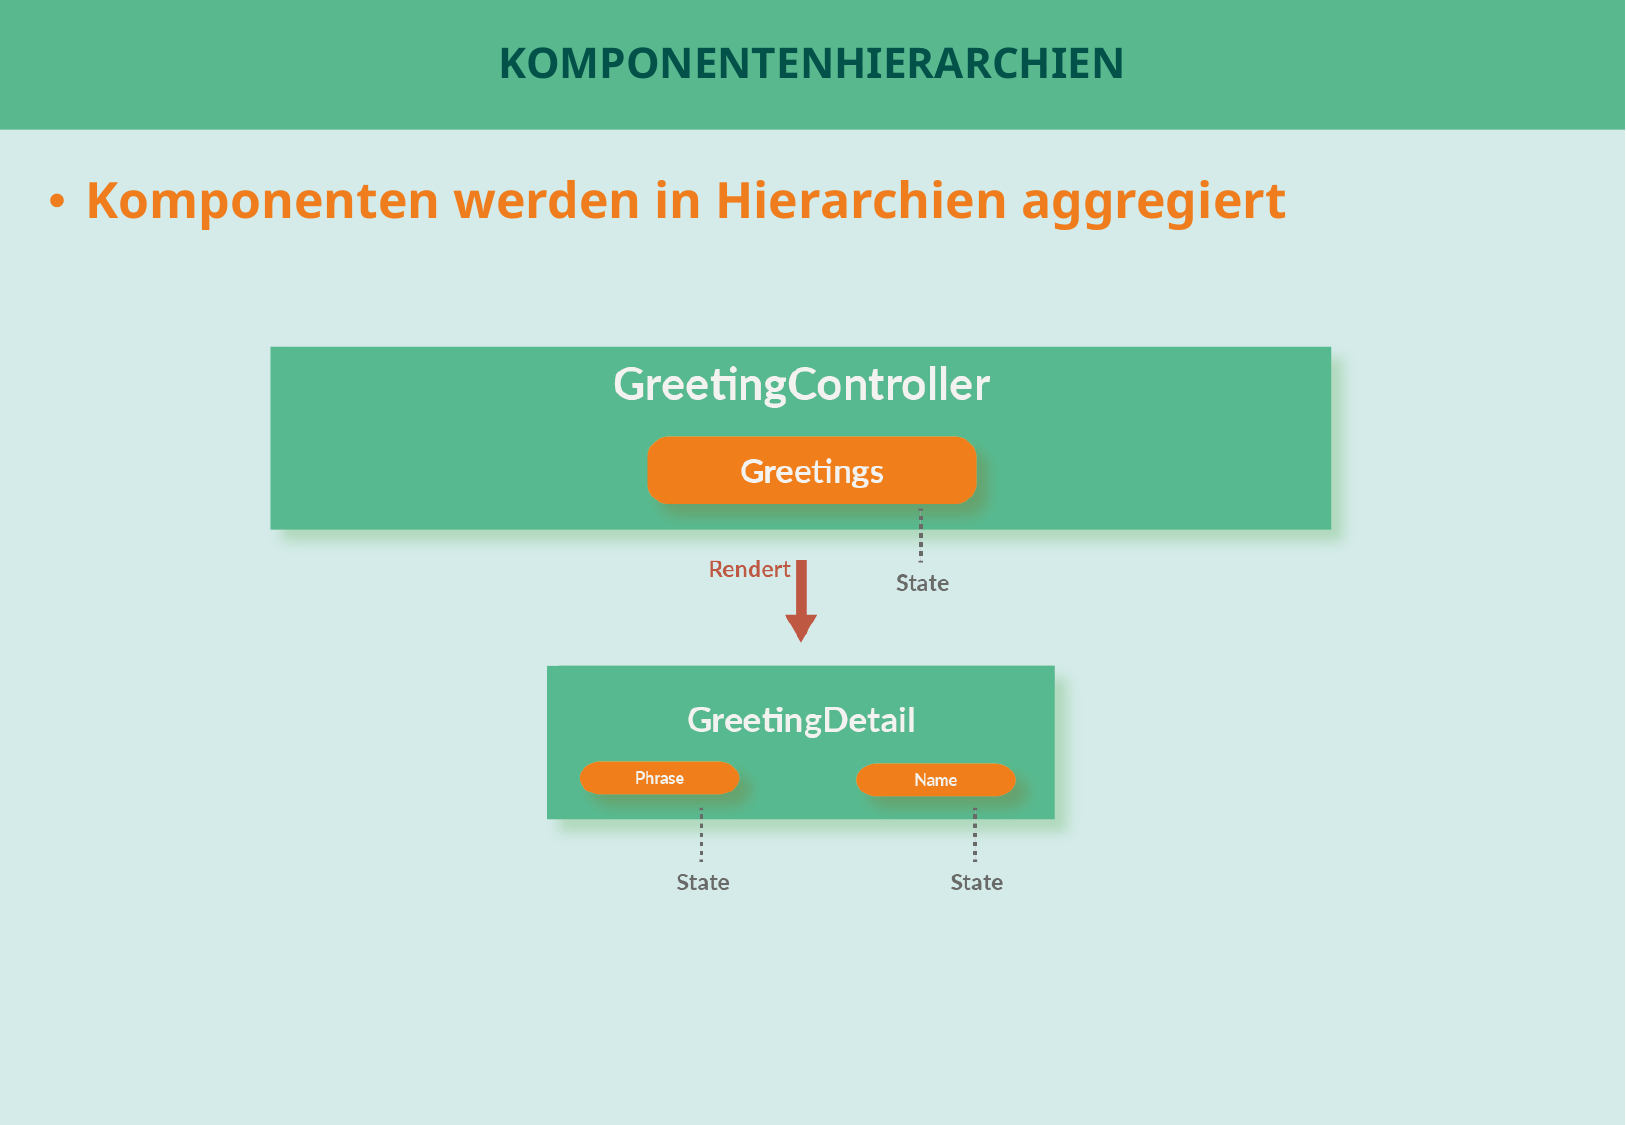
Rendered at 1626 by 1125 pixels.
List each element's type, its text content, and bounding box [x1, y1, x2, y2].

picture [264, 340, 1361, 897]
list Komponenten werden in Hierarchien aggregiert [33, 168, 1592, 1043]
title Komponentenhierarchien [0, 0, 1625, 130]
